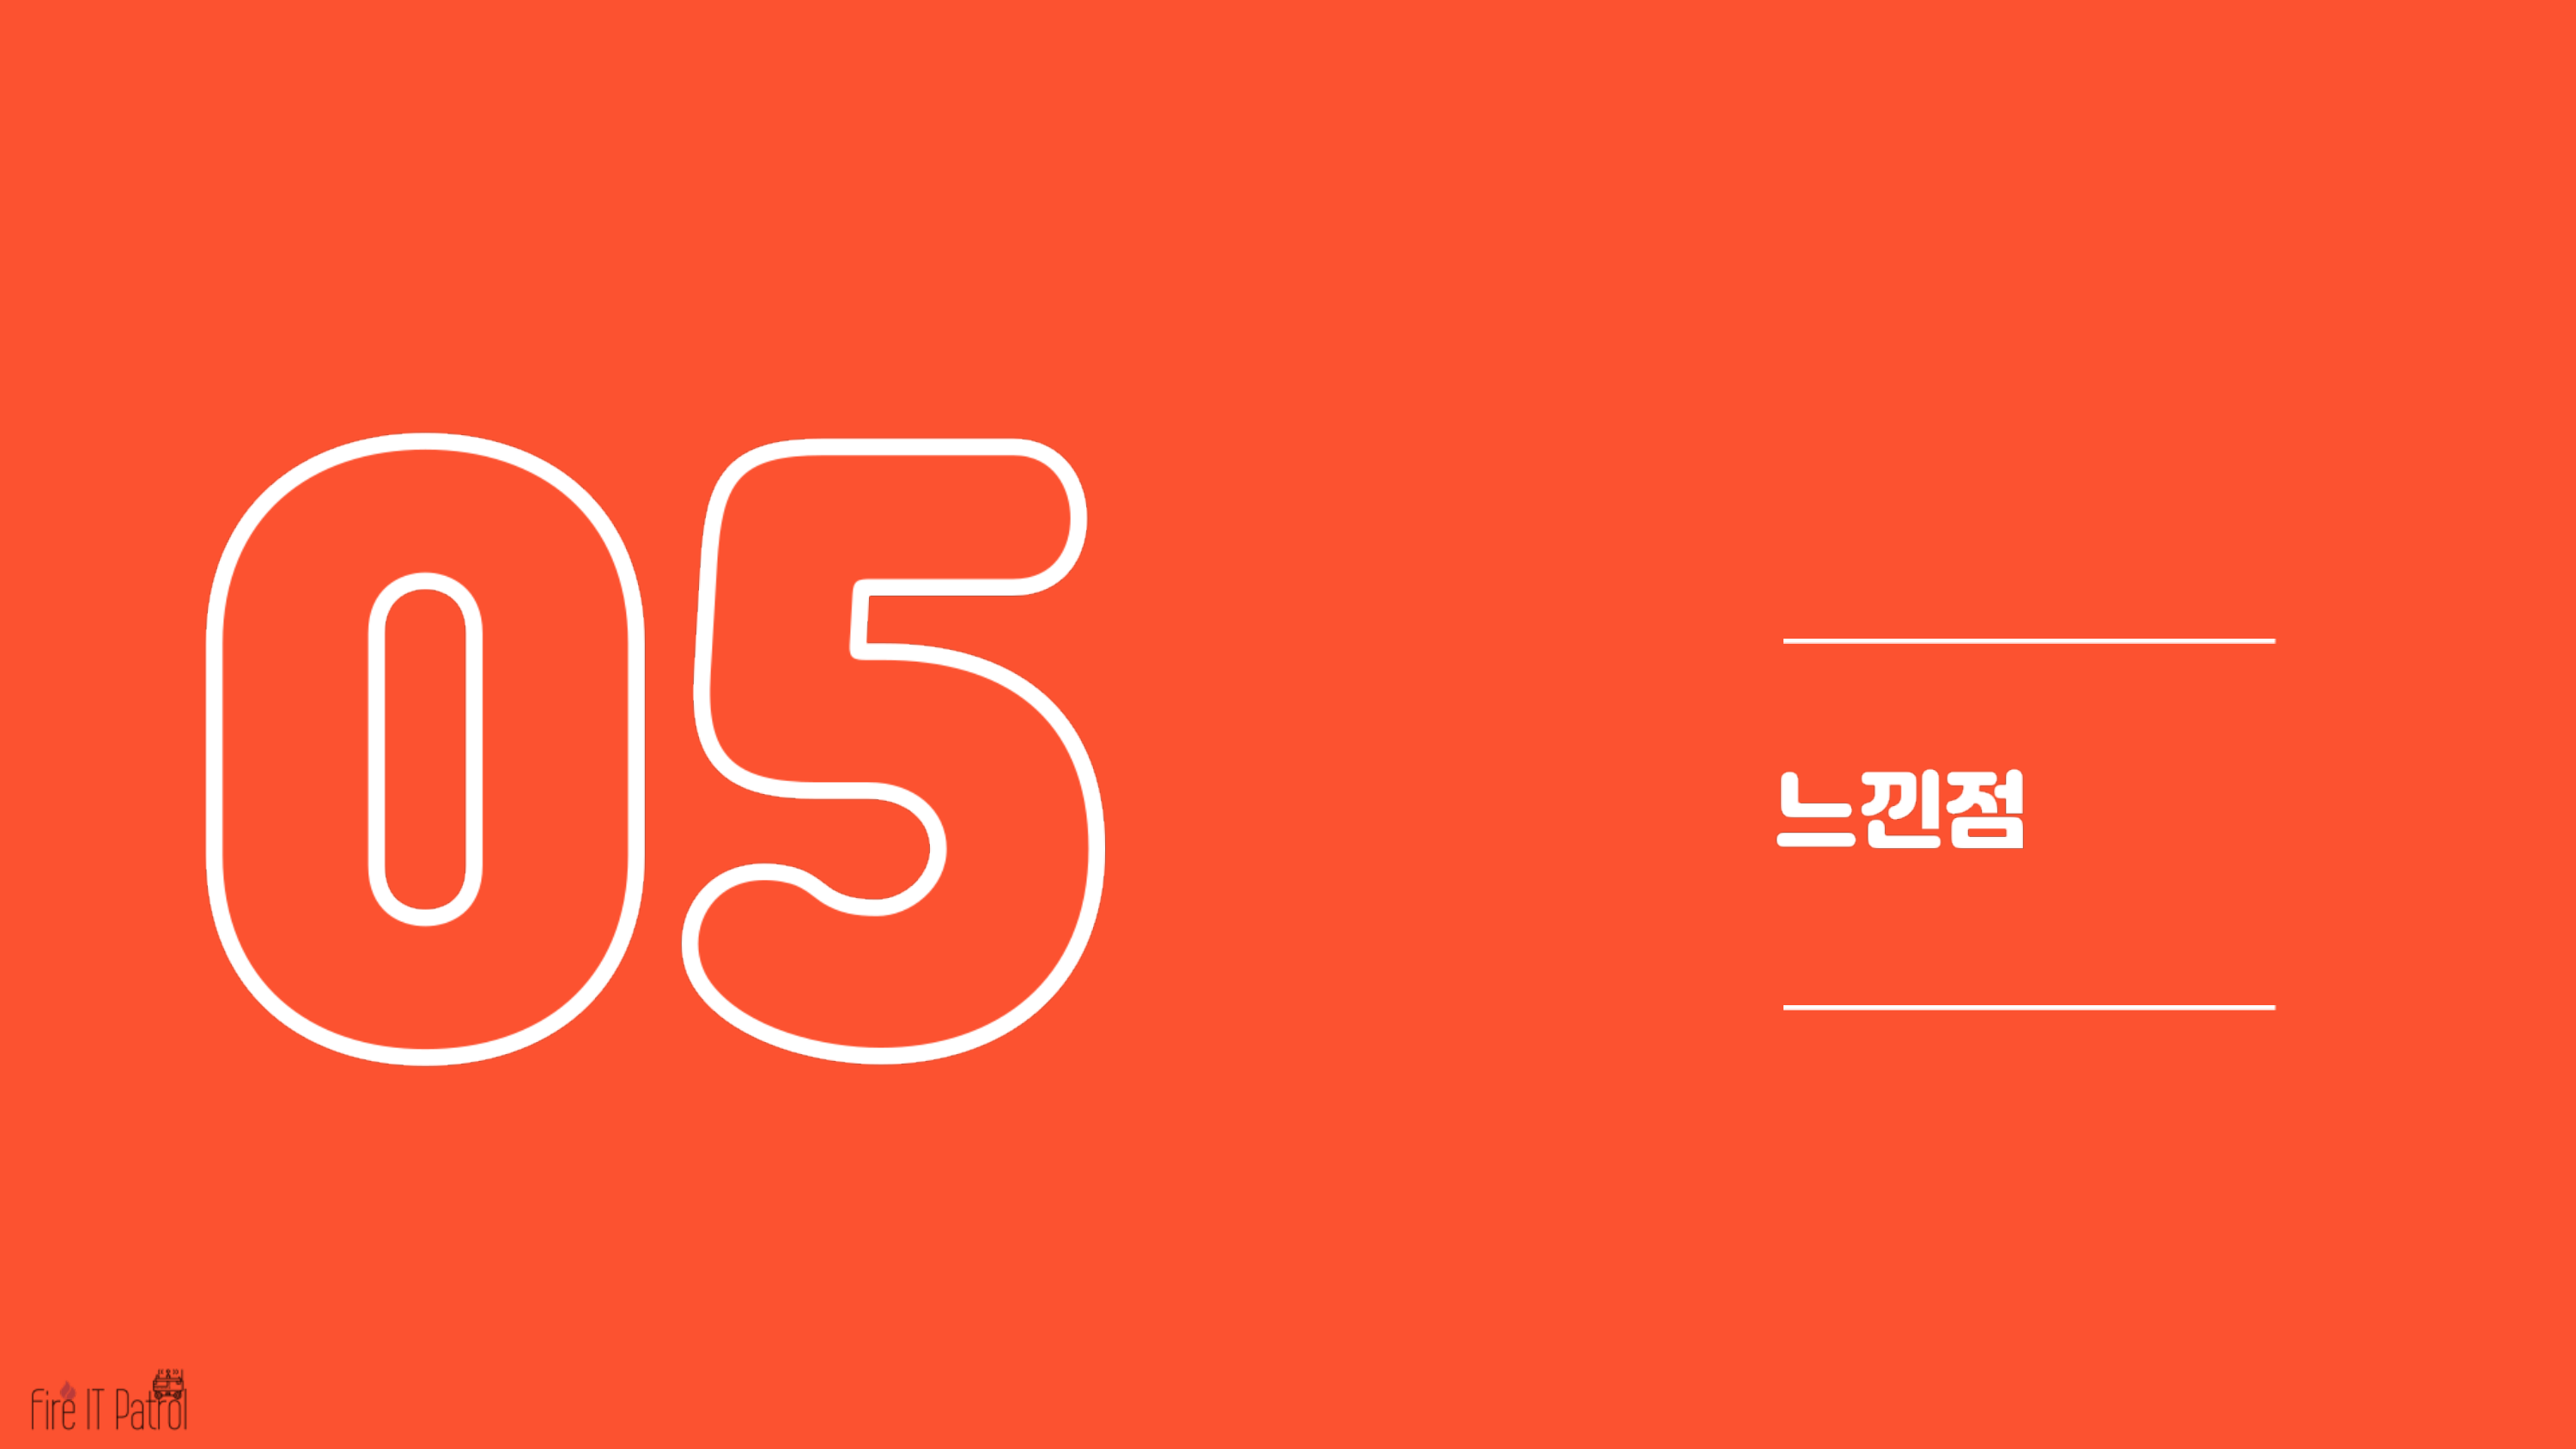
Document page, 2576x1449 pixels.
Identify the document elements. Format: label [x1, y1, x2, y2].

text_box [1783, 1004, 2276, 1011]
text_box [1783, 638, 2276, 645]
picture [0, 0, 2068, 1449]
text_box [0, 1300, 219, 1449]
